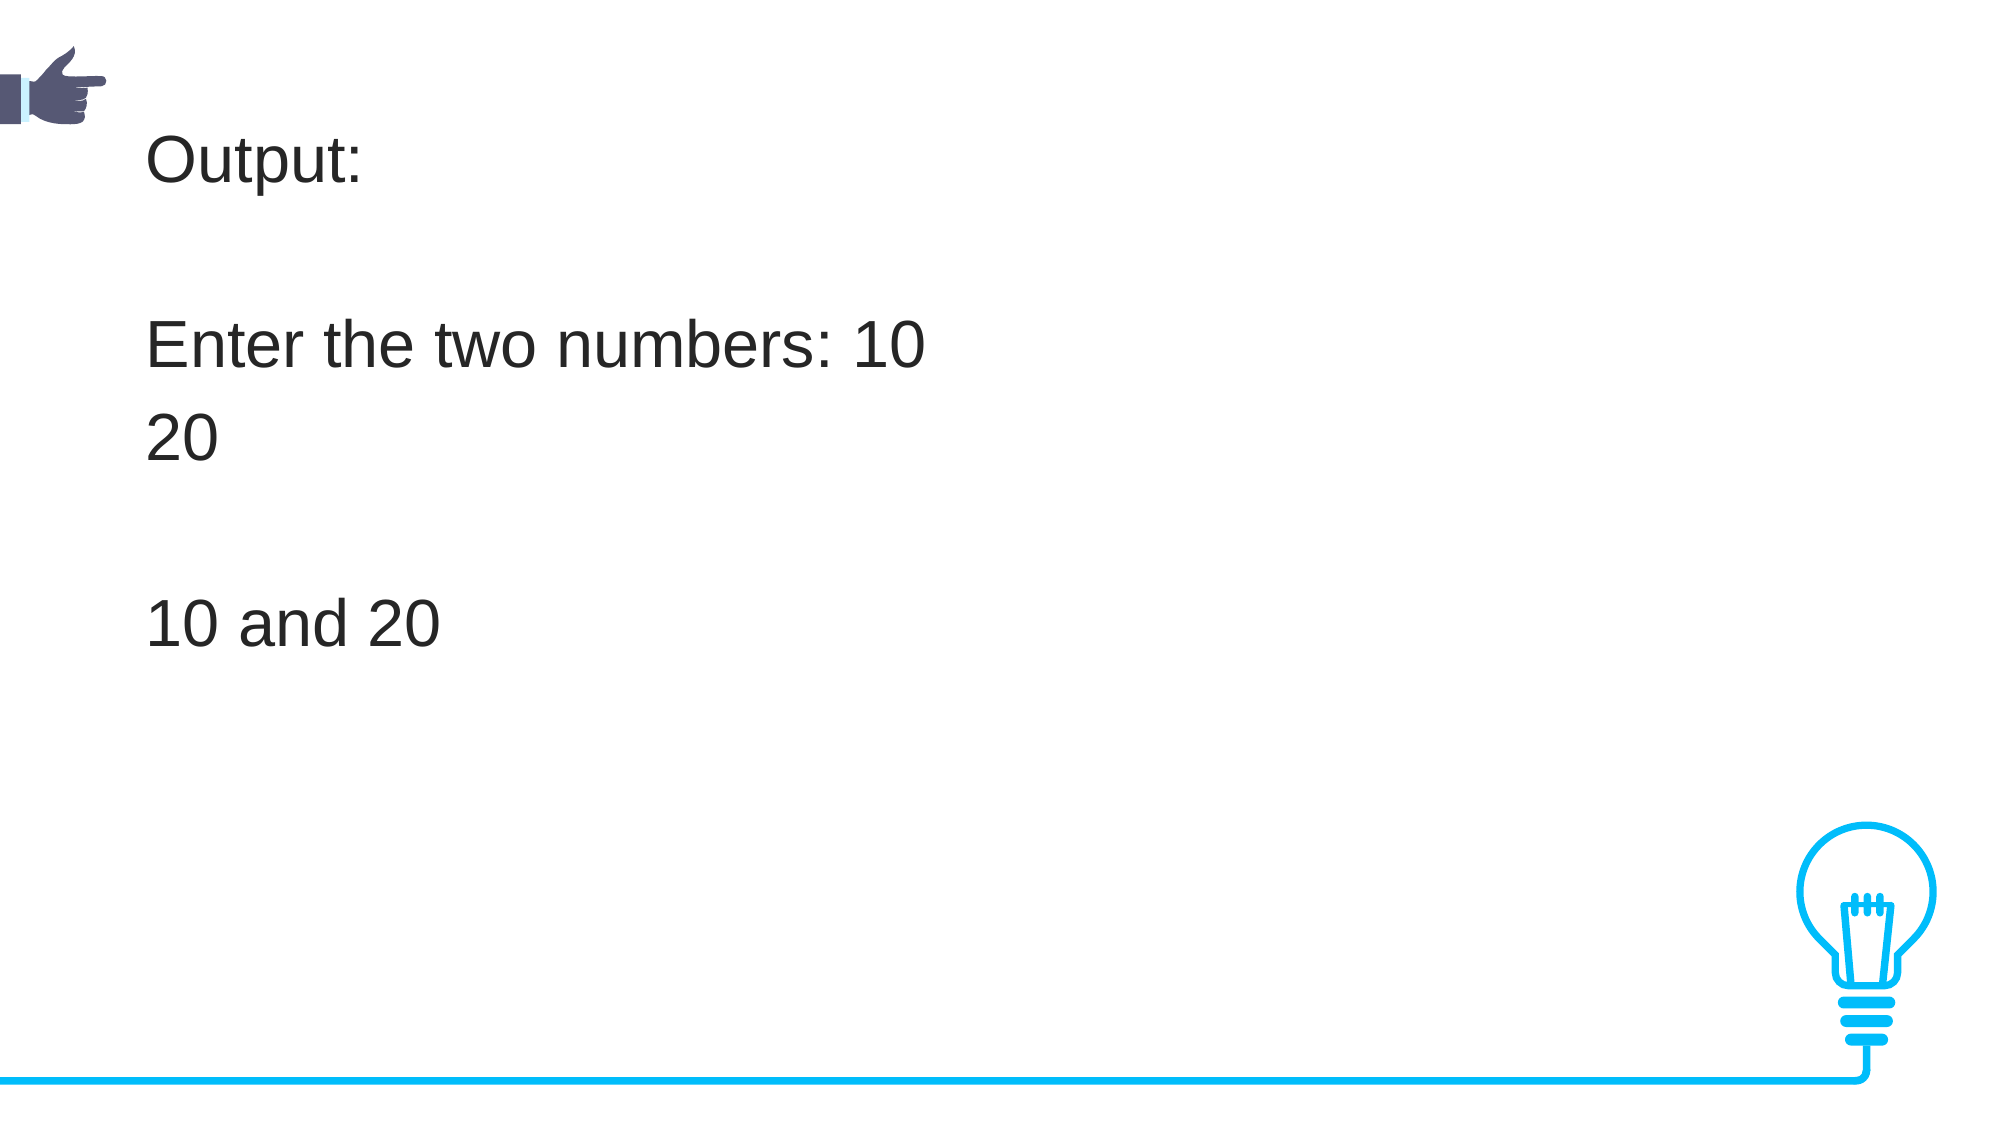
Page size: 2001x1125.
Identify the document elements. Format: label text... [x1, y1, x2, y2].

list Output: Enter the two numbers: 10 20 10 and 20 [130, 46, 1927, 739]
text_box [0, 46, 107, 125]
